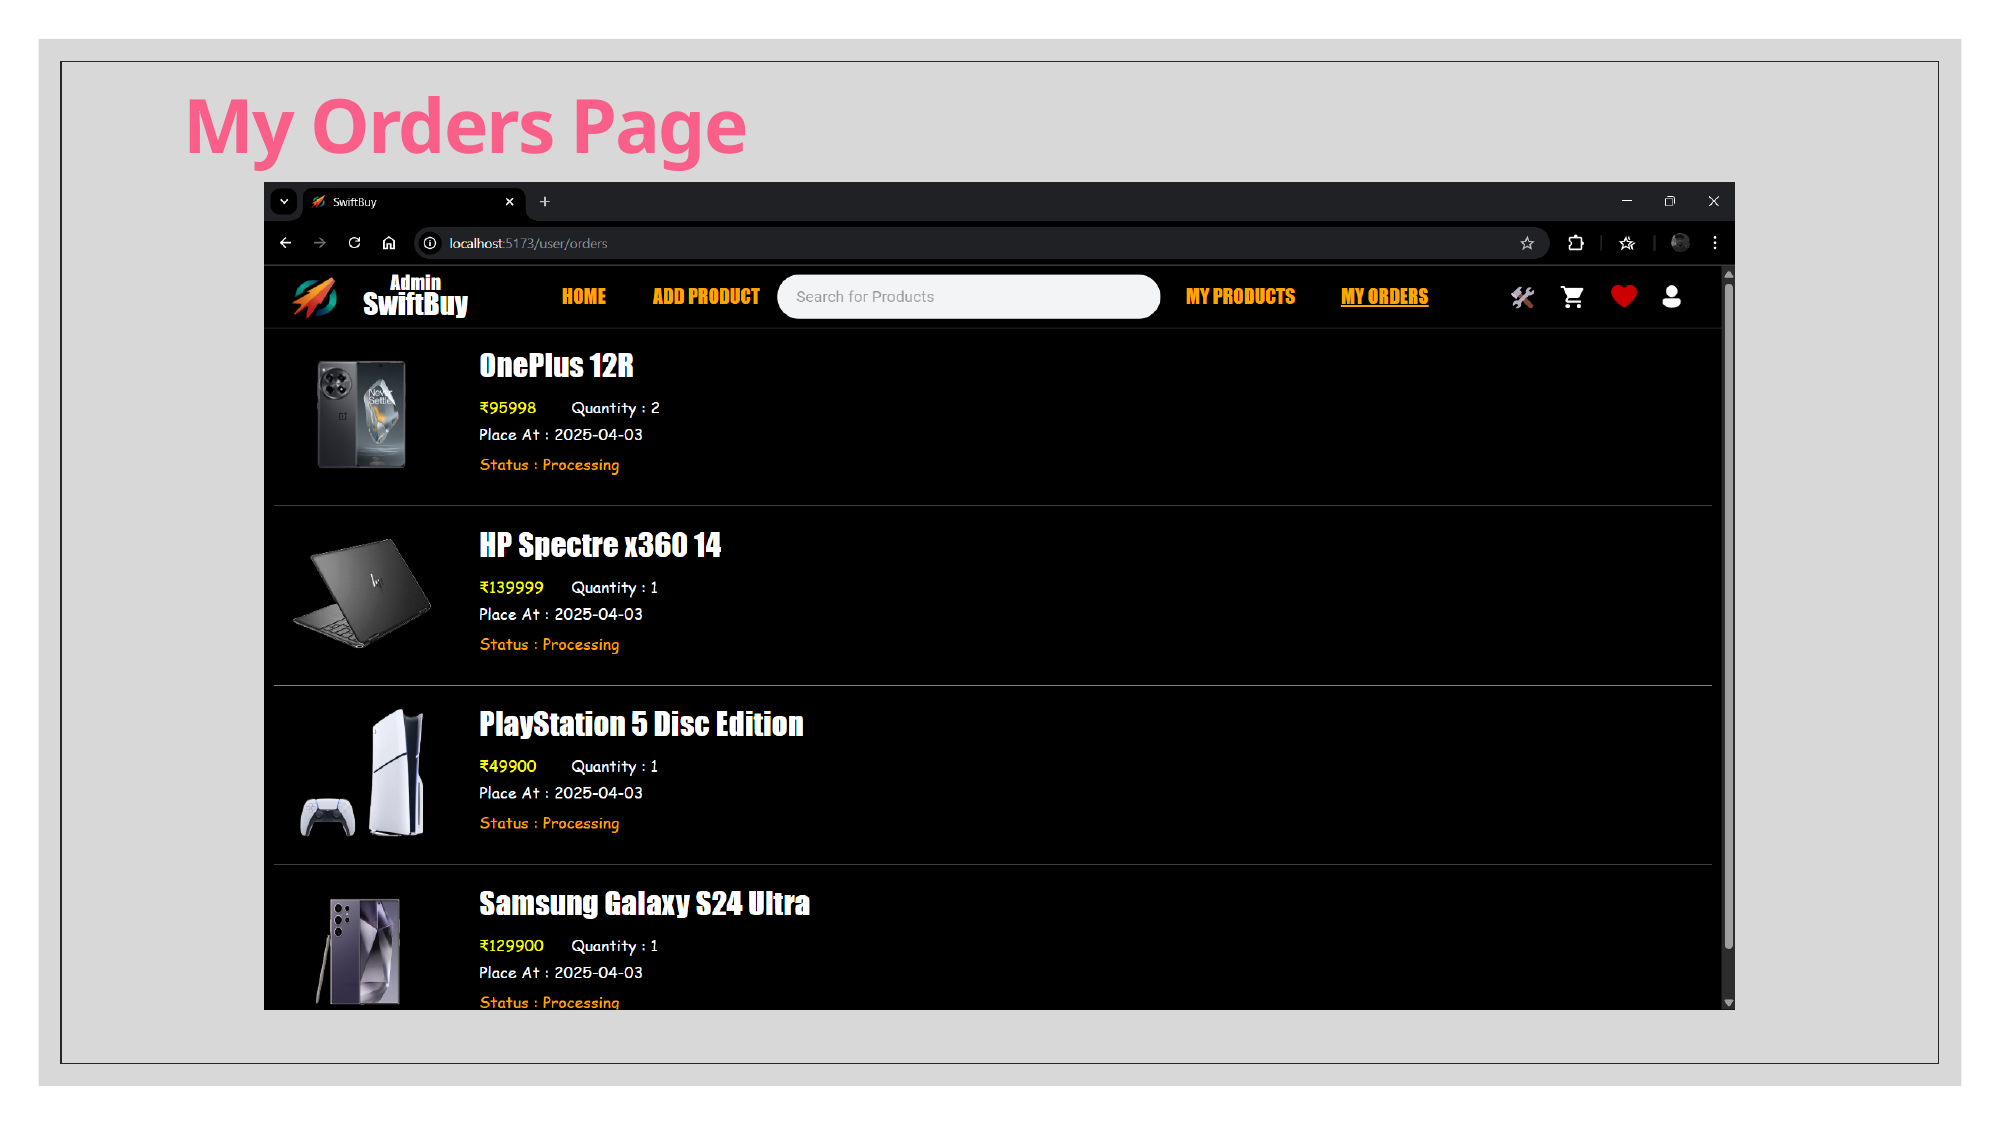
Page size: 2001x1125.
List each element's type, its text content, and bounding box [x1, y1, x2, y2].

text_box My Orders Page [168, 11, 1819, 237]
picture [264, 182, 1736, 1010]
